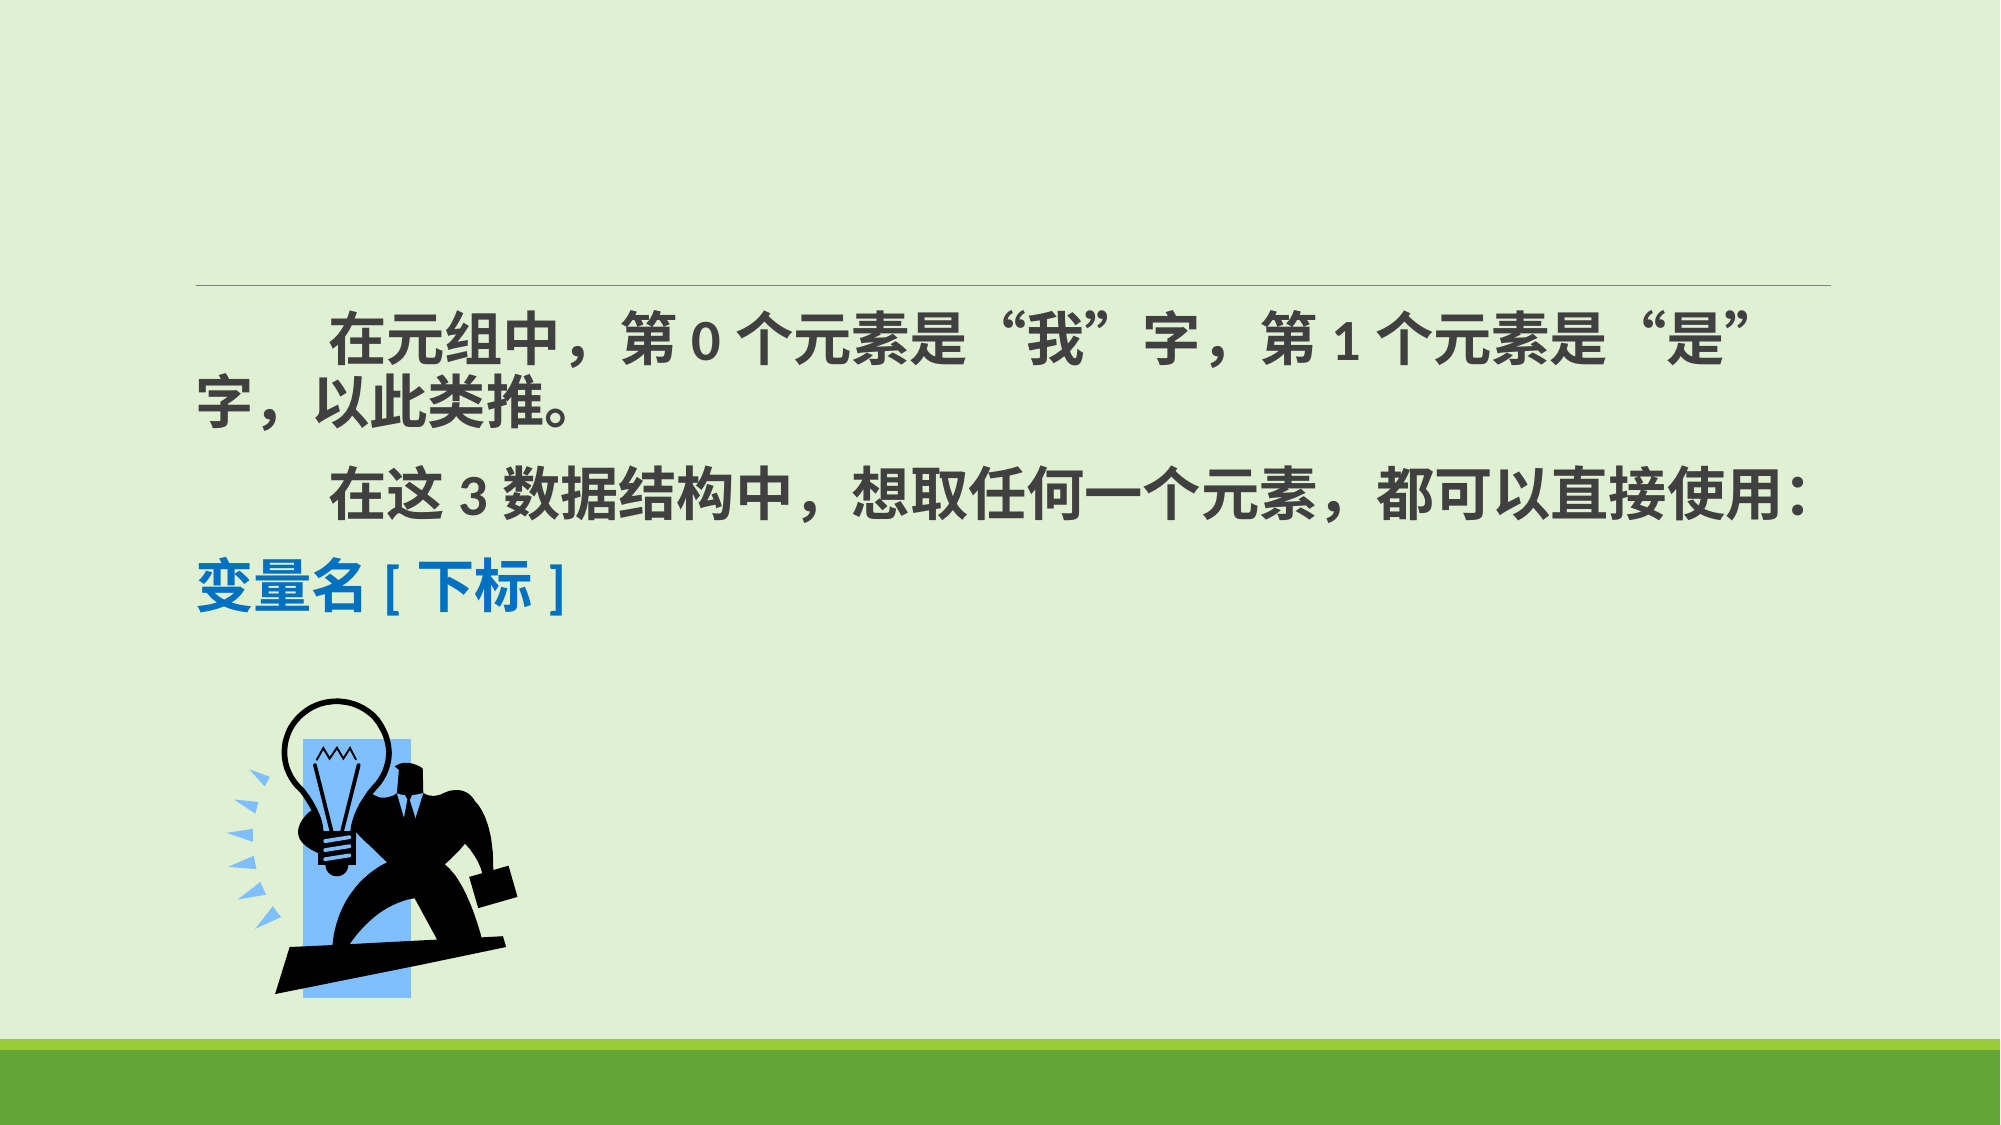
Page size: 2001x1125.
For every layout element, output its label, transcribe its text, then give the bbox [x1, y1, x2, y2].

list 在元组中，第0个元素是“我”字，第1个元素是“是”字，以此类推。 在这3数据结构中，想取任何一个元素，都可以直接使用： 变量名[下标] [180, 302, 1830, 963]
picture [226, 697, 518, 999]
